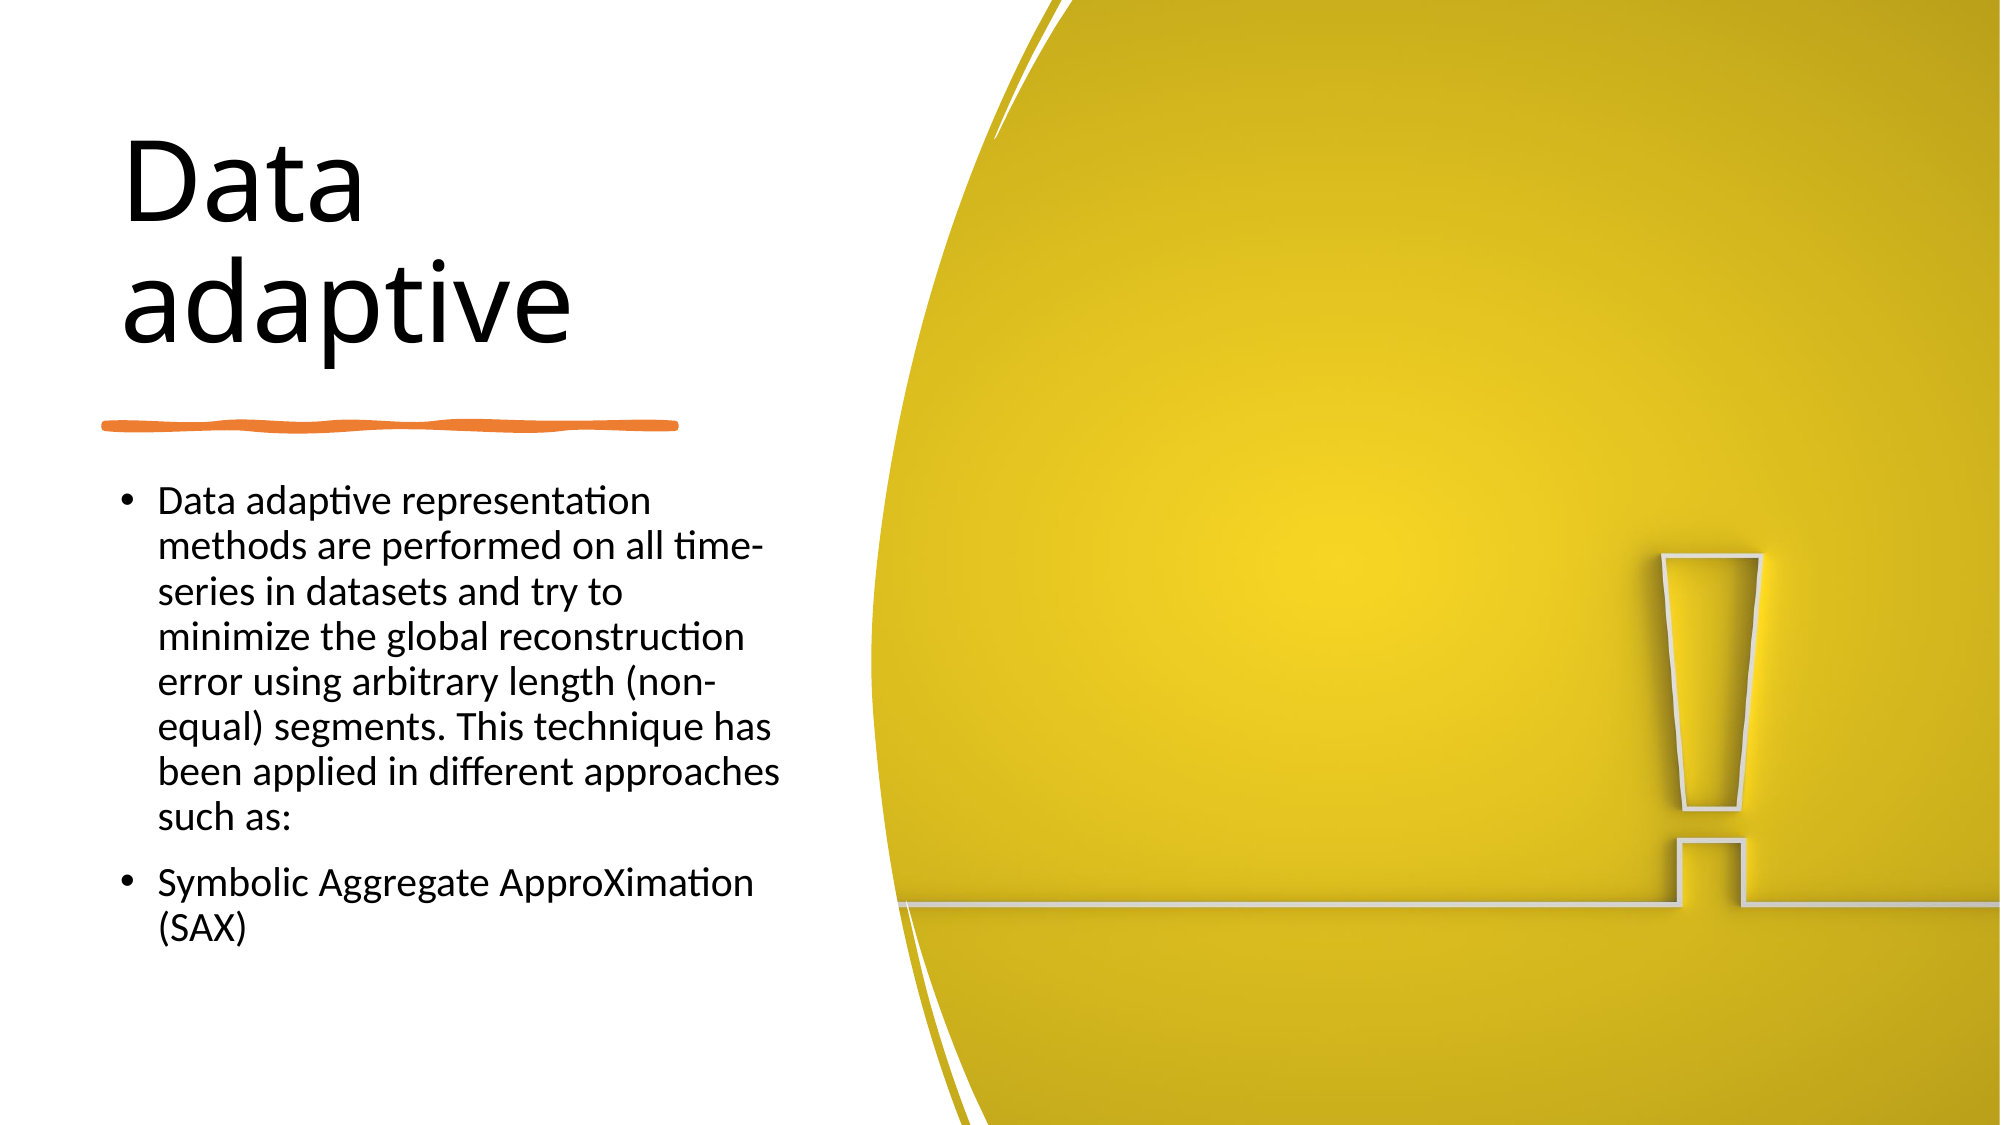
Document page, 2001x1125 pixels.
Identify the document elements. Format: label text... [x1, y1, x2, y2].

text_box [0, 0, 871, 1125]
text_box [103, 421, 676, 431]
list Data adaptive representation methods are performed on all time-series in datasets and try to minimize the global reconstruction error using arbitrary length (non-equal) segments. This technique has been applied in different approaches such as: Symbolic Aggregate ApproXimation (SAX) [105, 471, 802, 1016]
picture [871, 0, 2000, 1125]
title Data adaptive [105, 53, 822, 375]
